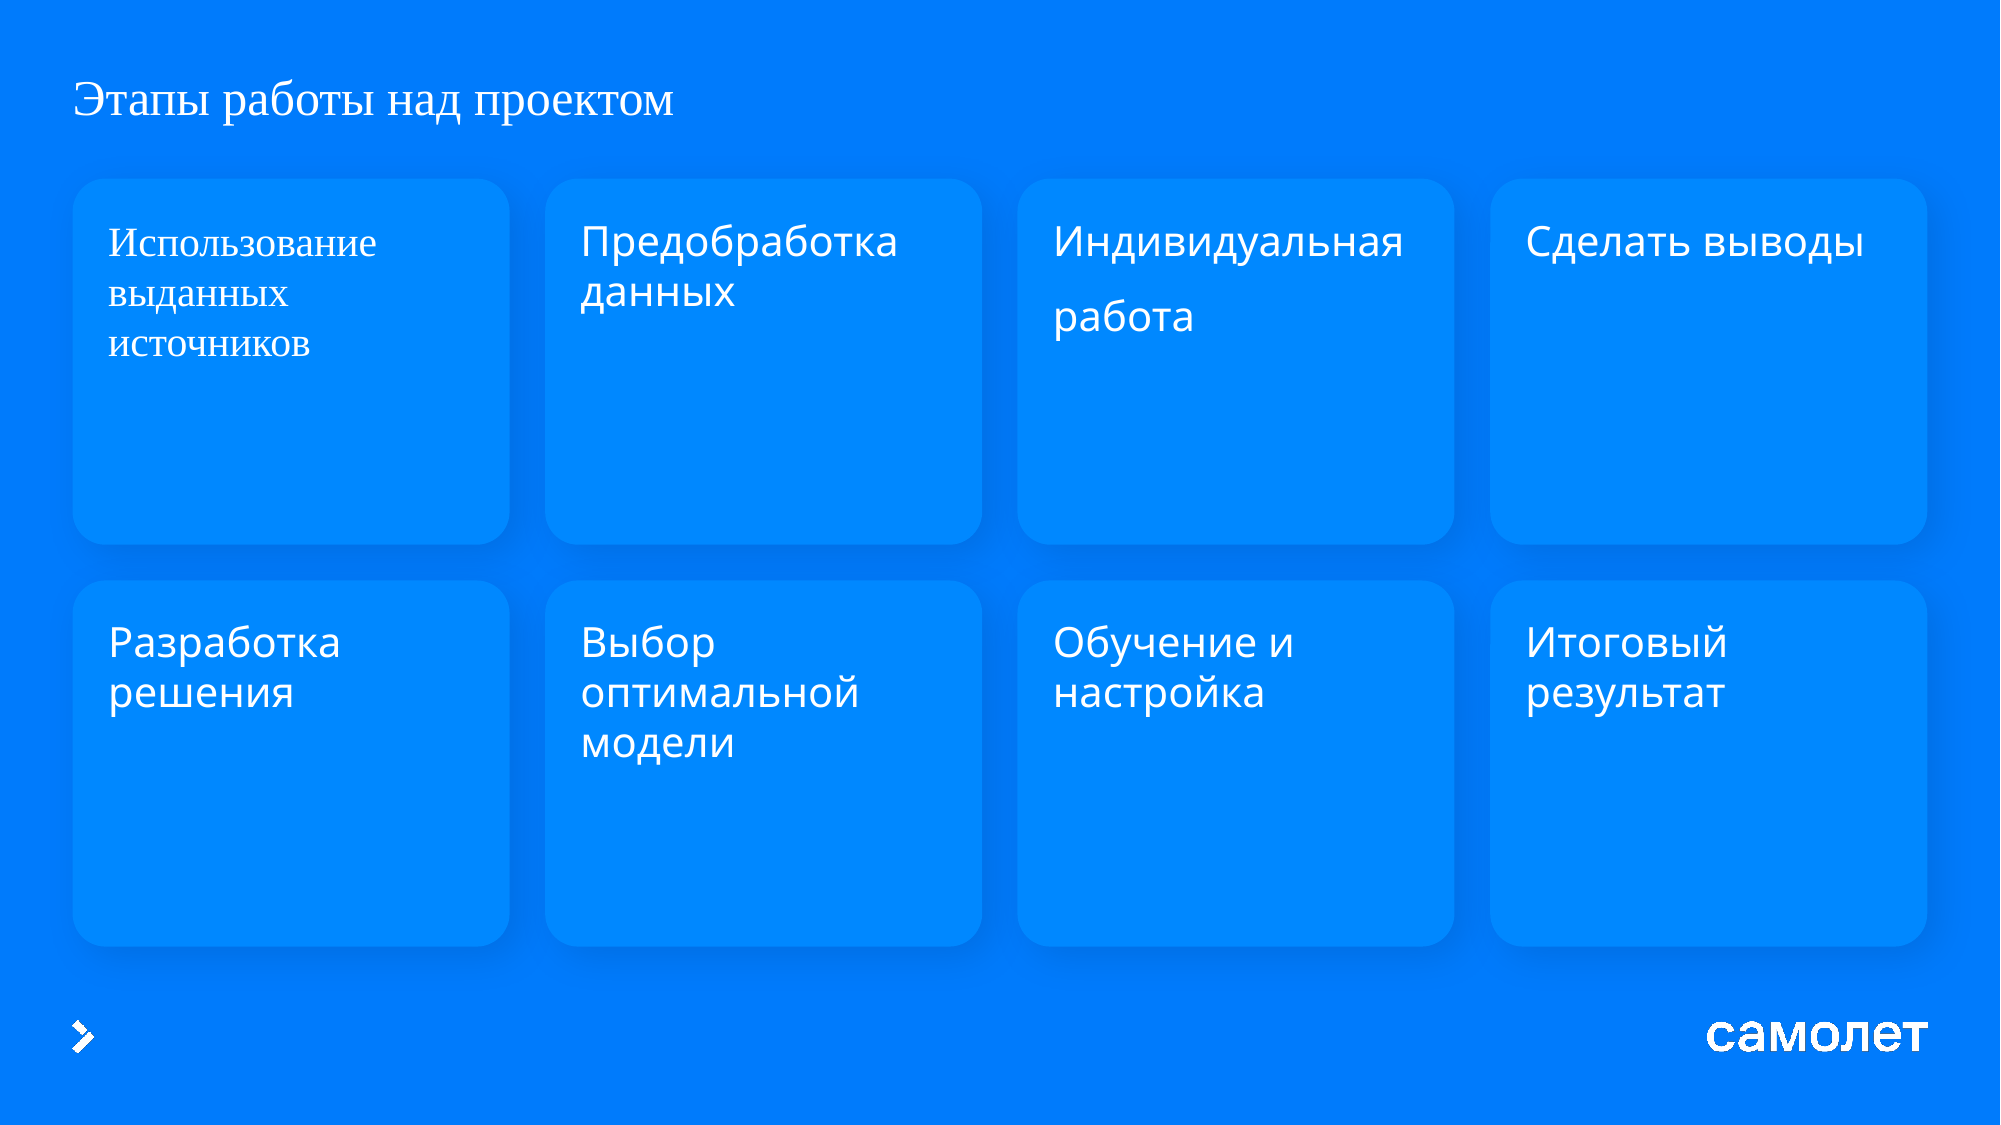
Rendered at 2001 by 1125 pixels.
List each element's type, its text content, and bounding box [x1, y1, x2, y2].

title Этапы работы над проектом [72, 71, 1928, 180]
list Предобработка данных [580, 214, 947, 510]
list Выбор оптимальной модели [580, 615, 947, 912]
list Разработка решения [108, 615, 475, 912]
list Итоговый результат [1525, 615, 1892, 912]
list Обучение и настройка [1052, 615, 1420, 912]
picture [1707, 1021, 1928, 1052]
list Индивидуальная работа [1052, 214, 1420, 510]
picture [72, 1020, 94, 1053]
list Сделать выводы [1525, 214, 1892, 510]
list Использование выданных источников [108, 214, 475, 510]
